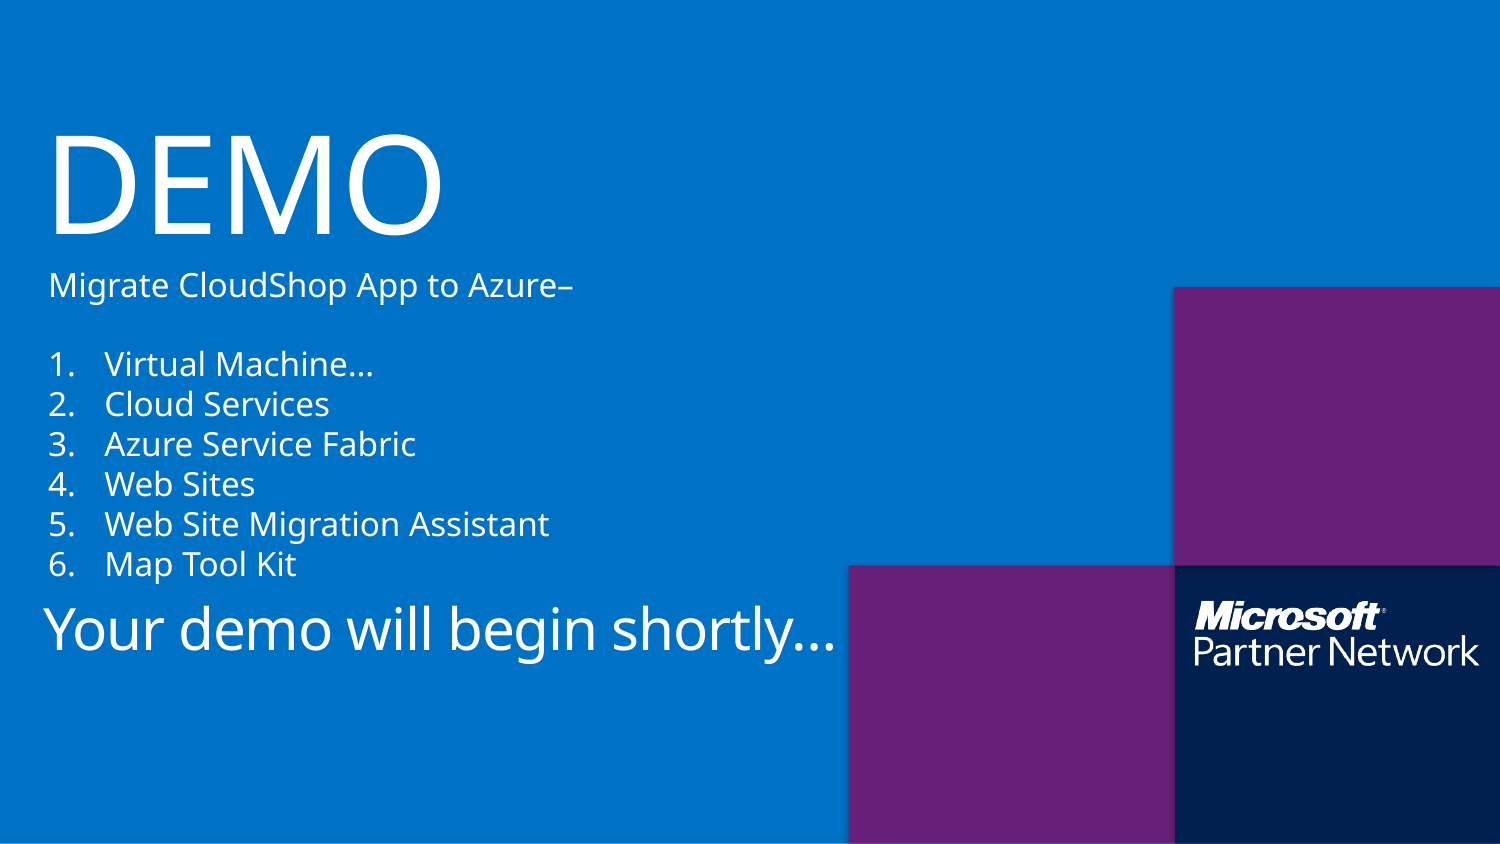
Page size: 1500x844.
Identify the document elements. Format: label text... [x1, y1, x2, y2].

text_box Migrate CloudShop App to Azure– Virtual Machine… Cloud Services Azure Service Fabric Web Sites Web Site Migration Assistant Map Tool Kit [33, 256, 599, 671]
picture [1175, 583, 1500, 685]
